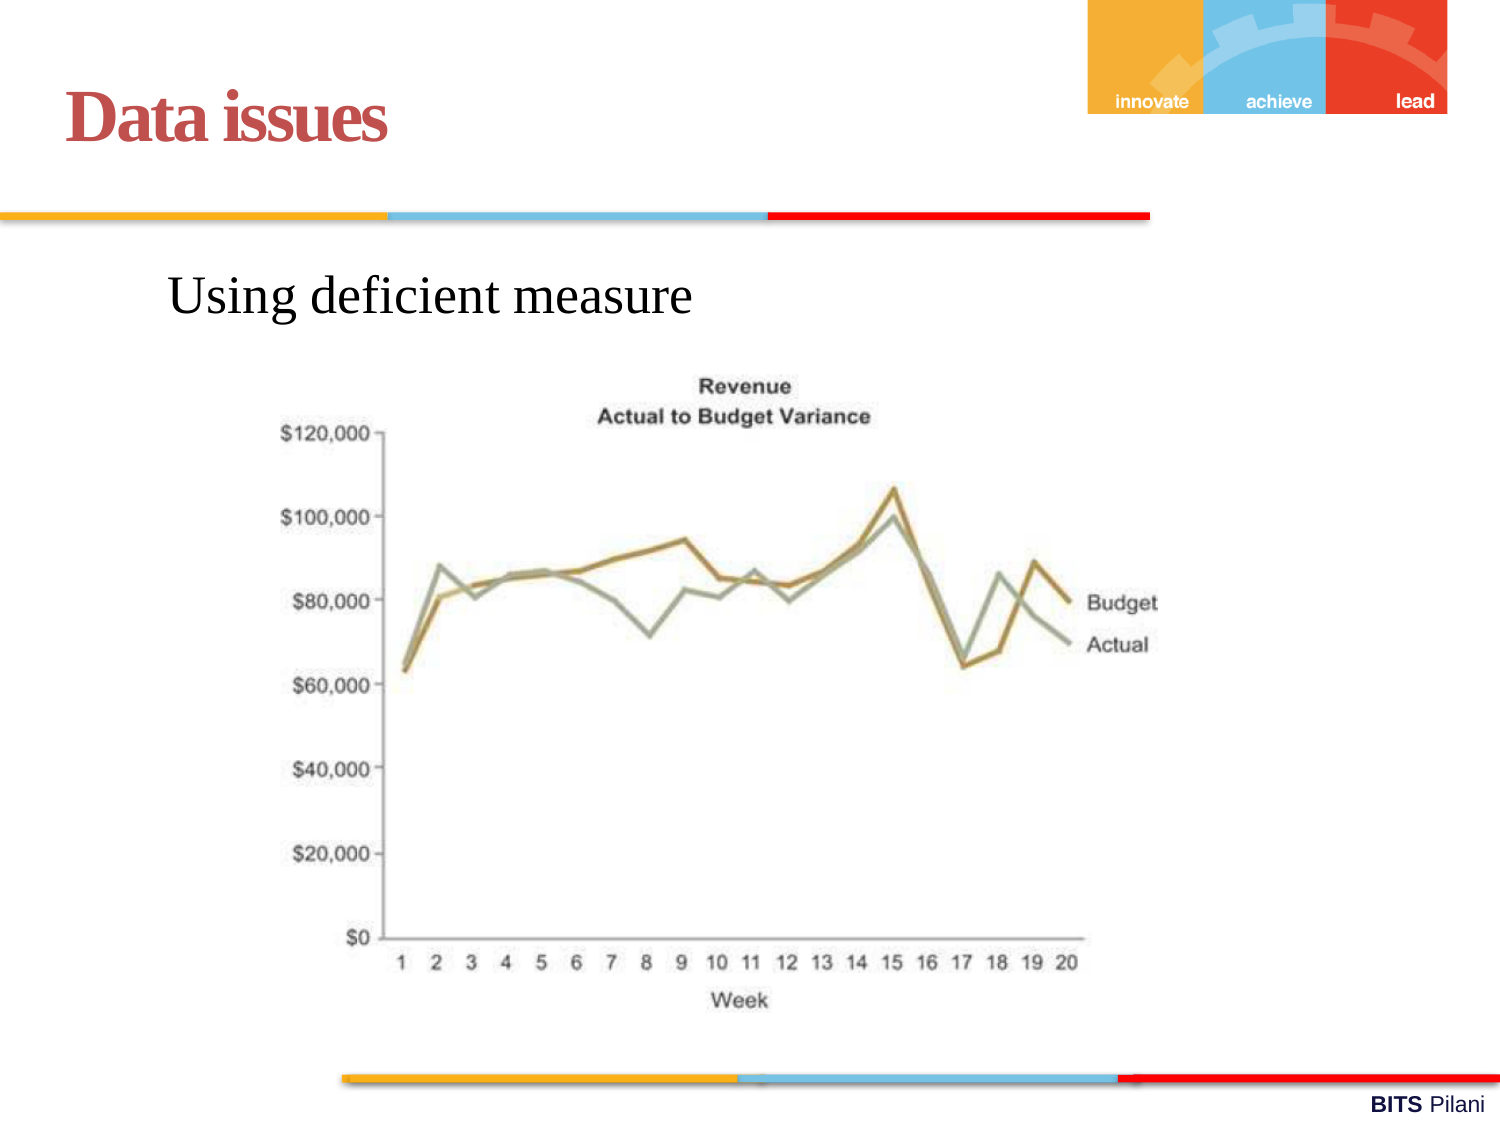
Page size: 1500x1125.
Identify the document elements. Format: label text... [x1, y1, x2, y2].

picture [1087, 0, 1448, 114]
text_box Using deficient measure [77, 251, 1500, 1013]
picture [262, 363, 1238, 1013]
list Data issues [49, 24, 1088, 213]
